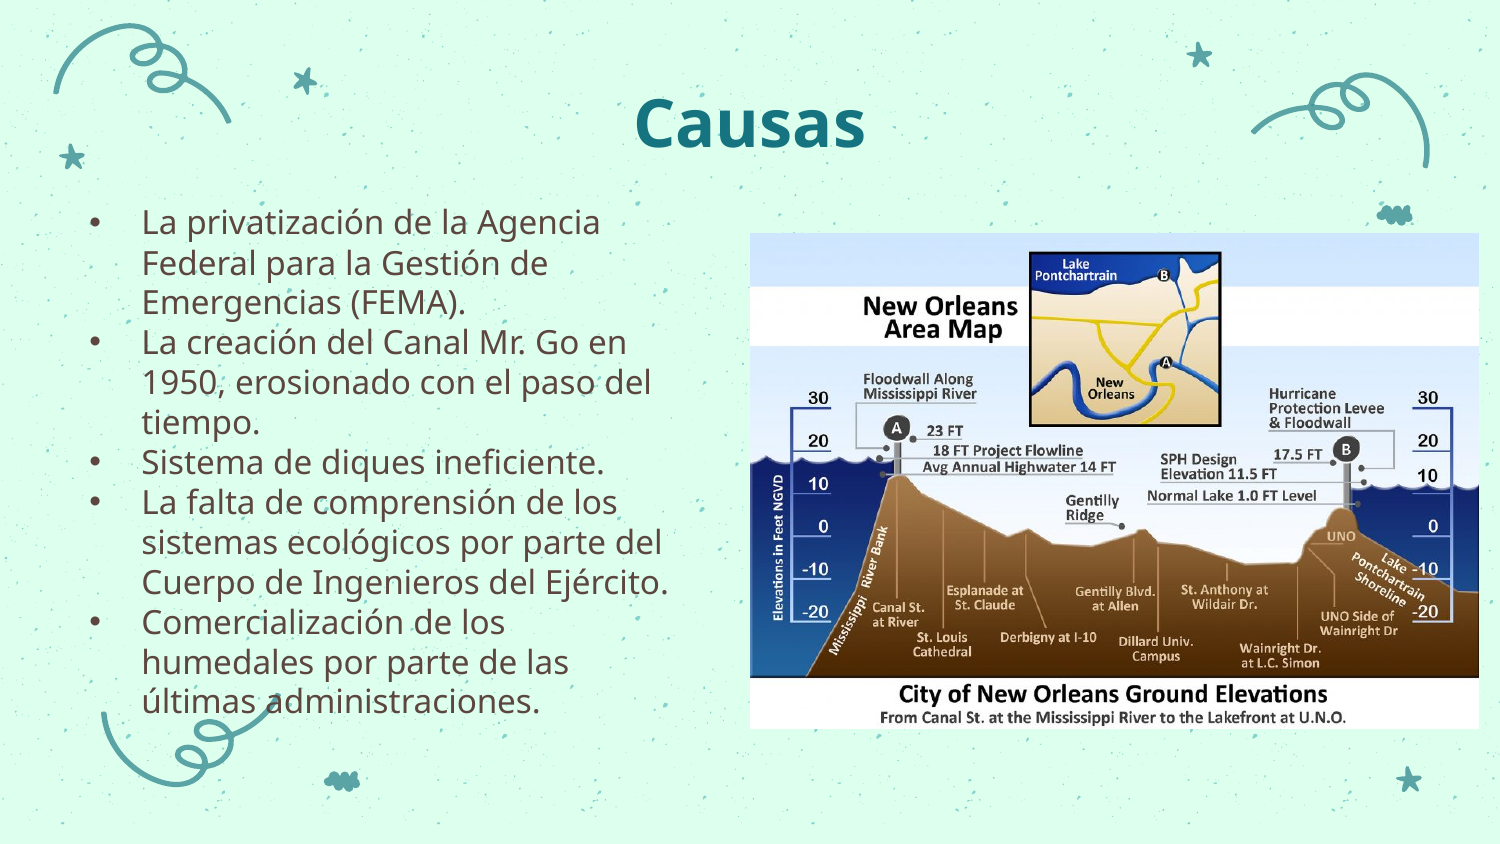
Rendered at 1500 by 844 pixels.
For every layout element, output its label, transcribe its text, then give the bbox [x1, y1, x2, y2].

title Causas [338, 48, 1162, 193]
subtitle La privatización de la Agencia Federal para la Gestión de Emergencias (FEMA). La creación del Canal Mr. Go en 1950, erosionado con el paso del tiempo. Sistema de diques ineficiente. La falta de comprensión de los sistemas ecológicos por parte del Cuerpo de Ingenieros del Ejército. Comercialización de los humedales por parte de las últimas administraciones. [51, 233, 700, 729]
picture [749, 233, 1479, 730]
